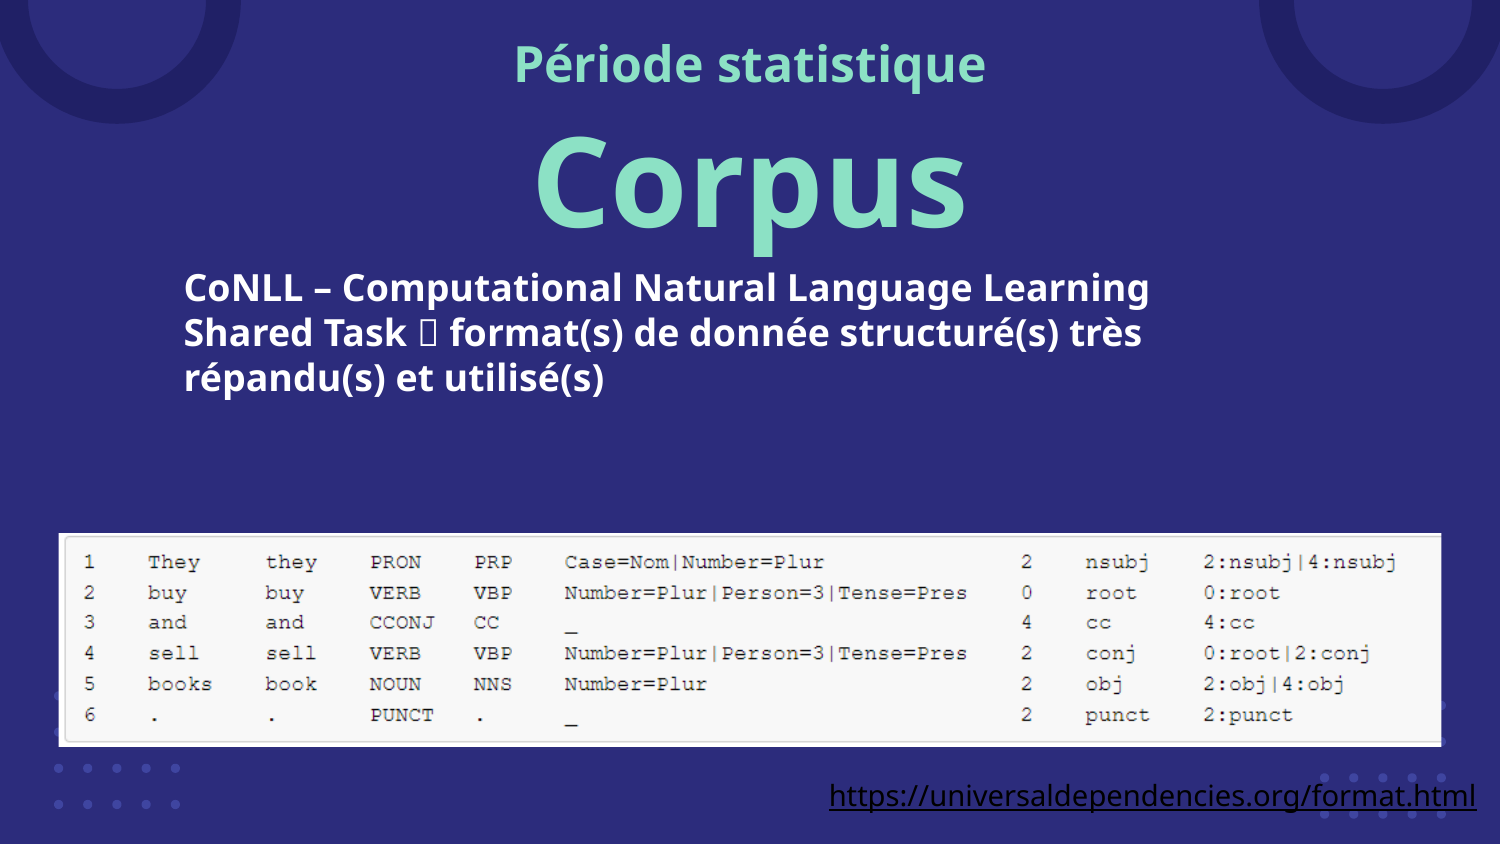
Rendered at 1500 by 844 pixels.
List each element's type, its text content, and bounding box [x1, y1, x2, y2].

title Corpus [210, 108, 1290, 256]
picture [58, 532, 1442, 747]
text_box Période statistique [210, 0, 1290, 108]
text_box CoNLL – Computational Natural Language Learning Shared Task  format(s) de donnée structuré(s) très répandu(s) et utilisé(s) [168, 256, 1332, 407]
text_box https://universaldependencies.org/format.html [814, 770, 1500, 825]
